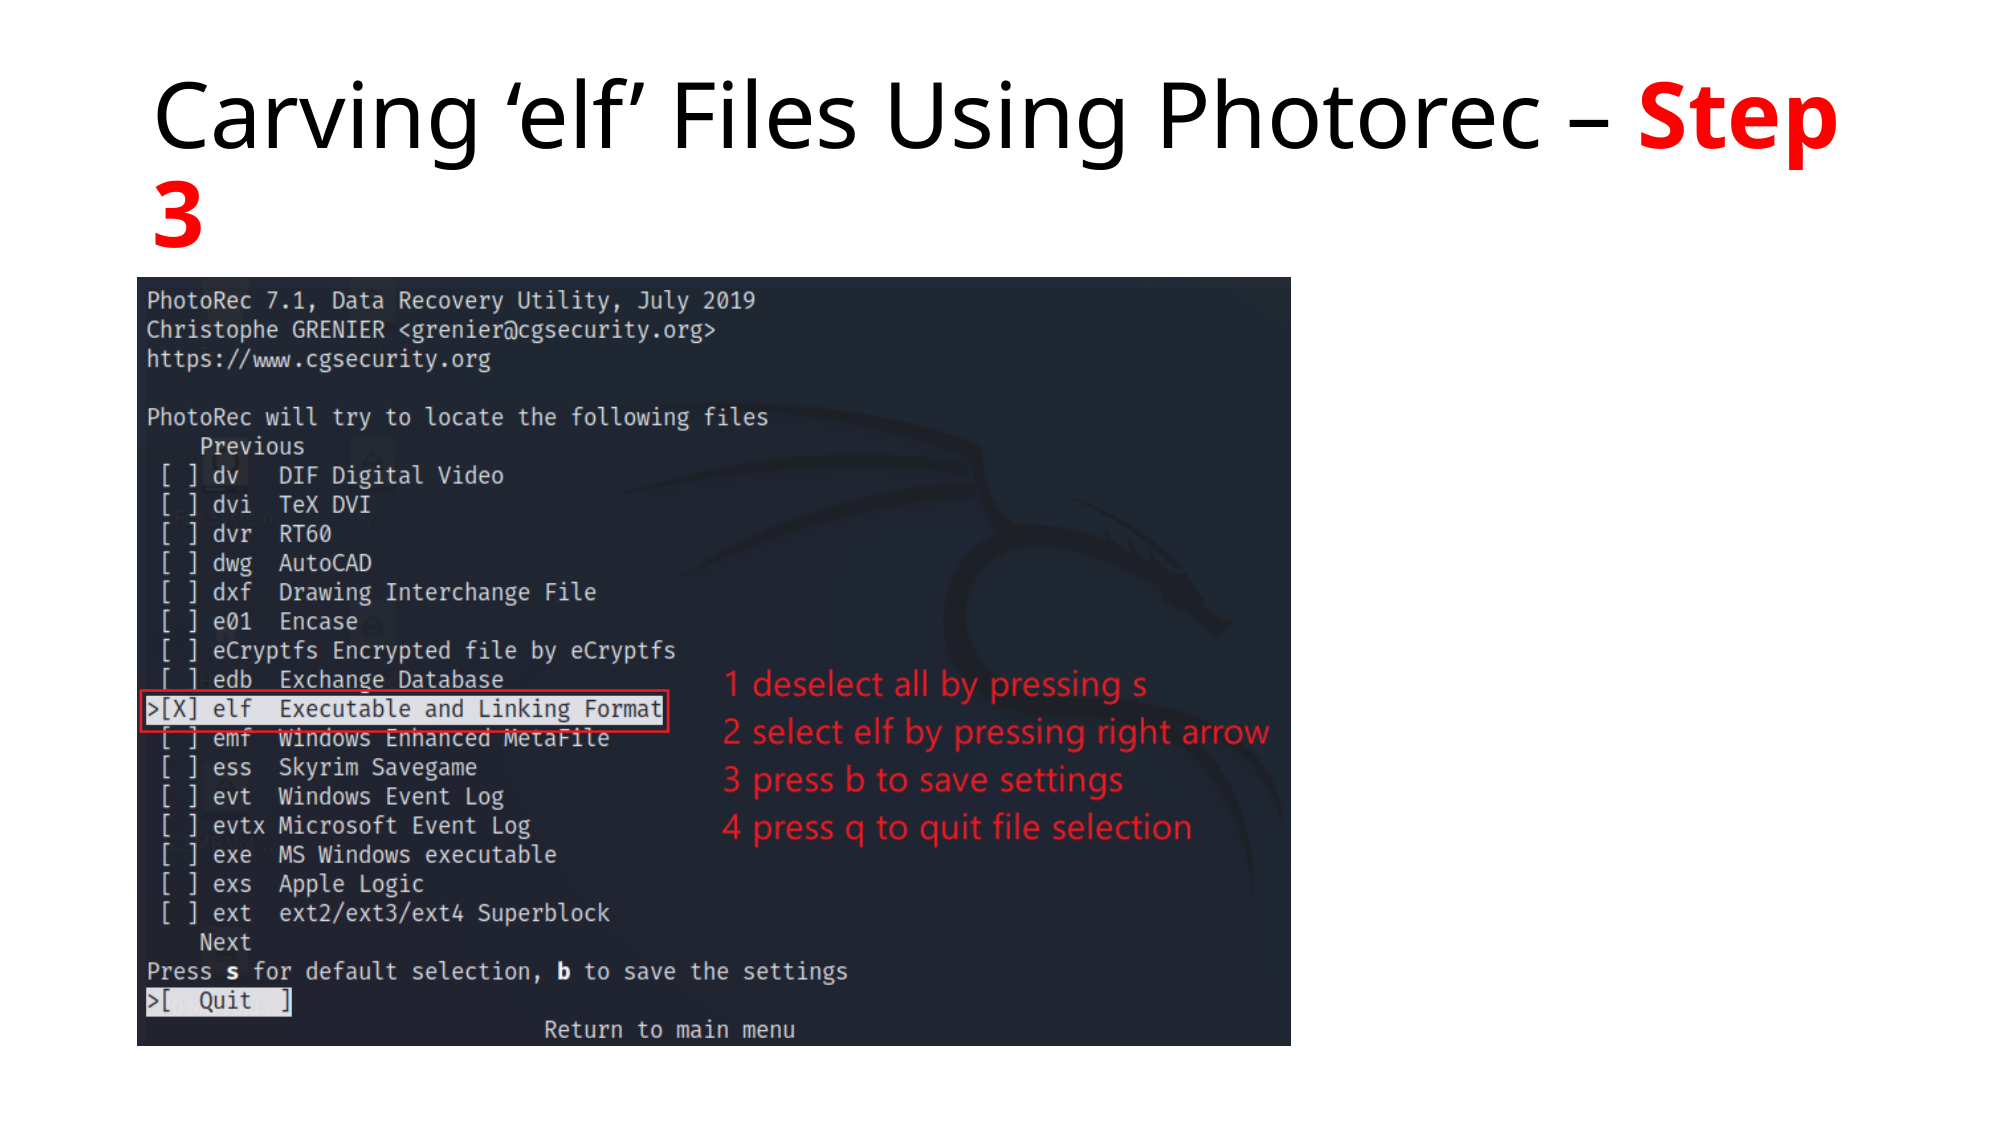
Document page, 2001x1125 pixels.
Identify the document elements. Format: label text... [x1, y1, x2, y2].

picture [137, 277, 1291, 1046]
title Carving ‘elf’ Files Using Photorec – Step 3 [137, 59, 1863, 278]
